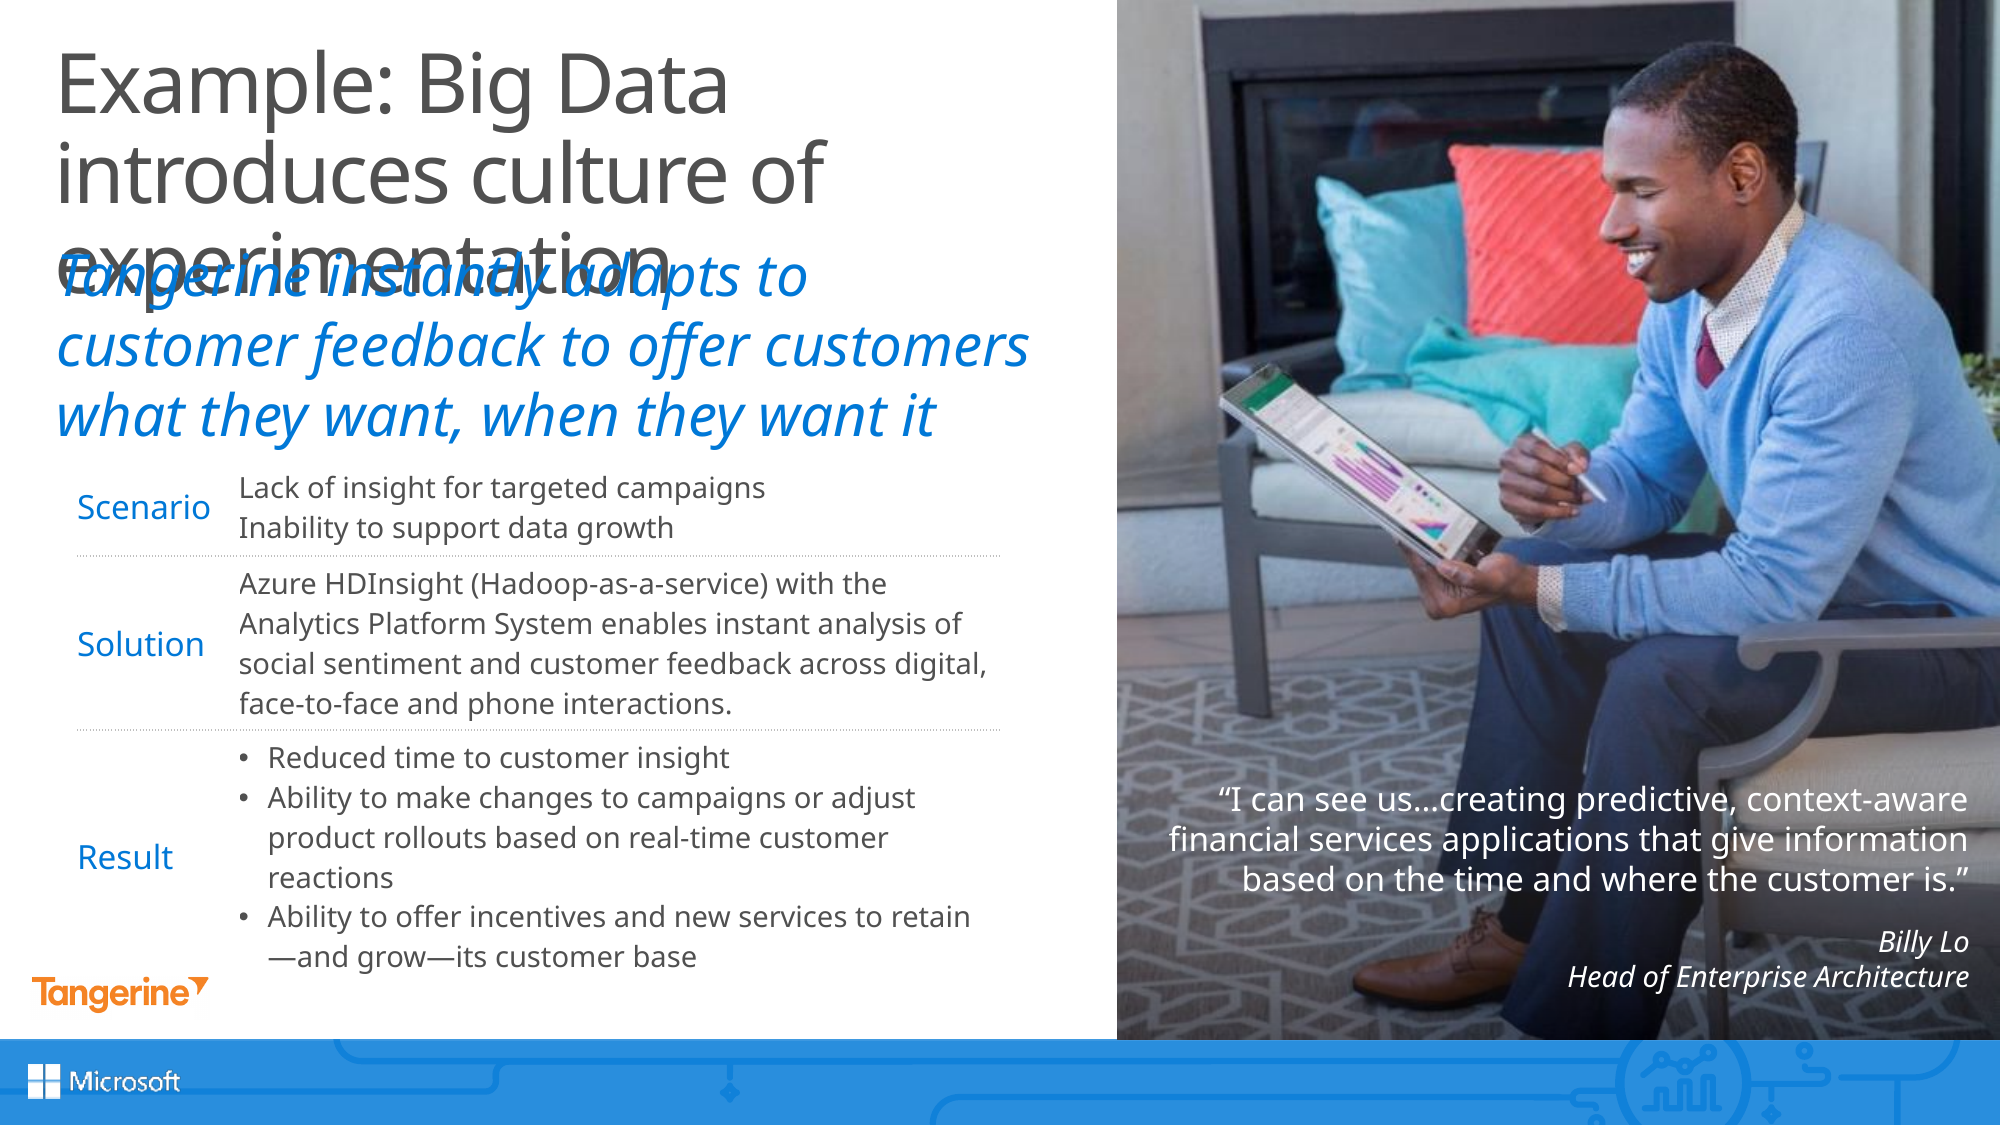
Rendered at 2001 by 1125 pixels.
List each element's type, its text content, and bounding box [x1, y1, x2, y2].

list Tangerine instantly adapts to customer feedback to offer customers what they want, when they want it [56, 238, 1098, 451]
title Example: Big Data introduces culture of experimentation [30, 26, 1082, 175]
table_cell Solution [77, 556, 237, 730]
table_cell Reduced time to customer insight Ability to make changes to campaigns or adjust product rollouts based on real-time customer reactions Ability to offer incentives and new services to retain—and grow—its customer base [240, 730, 1000, 984]
table_cell Result [77, 730, 237, 984]
table_header Scenario [77, 458, 237, 556]
table_cell Azure HDInsight (Hadoop-as-a-service) with the Analytics Platform System enables instant analysis of social sentiment and customer feedback across digital, face-to-face and phone interactions. [240, 556, 1000, 730]
picture [1117, 0, 2000, 1040]
picture [30, 976, 210, 1021]
table_header Lack of insight for targeted campaigns Inability to support data growth [240, 458, 1000, 556]
